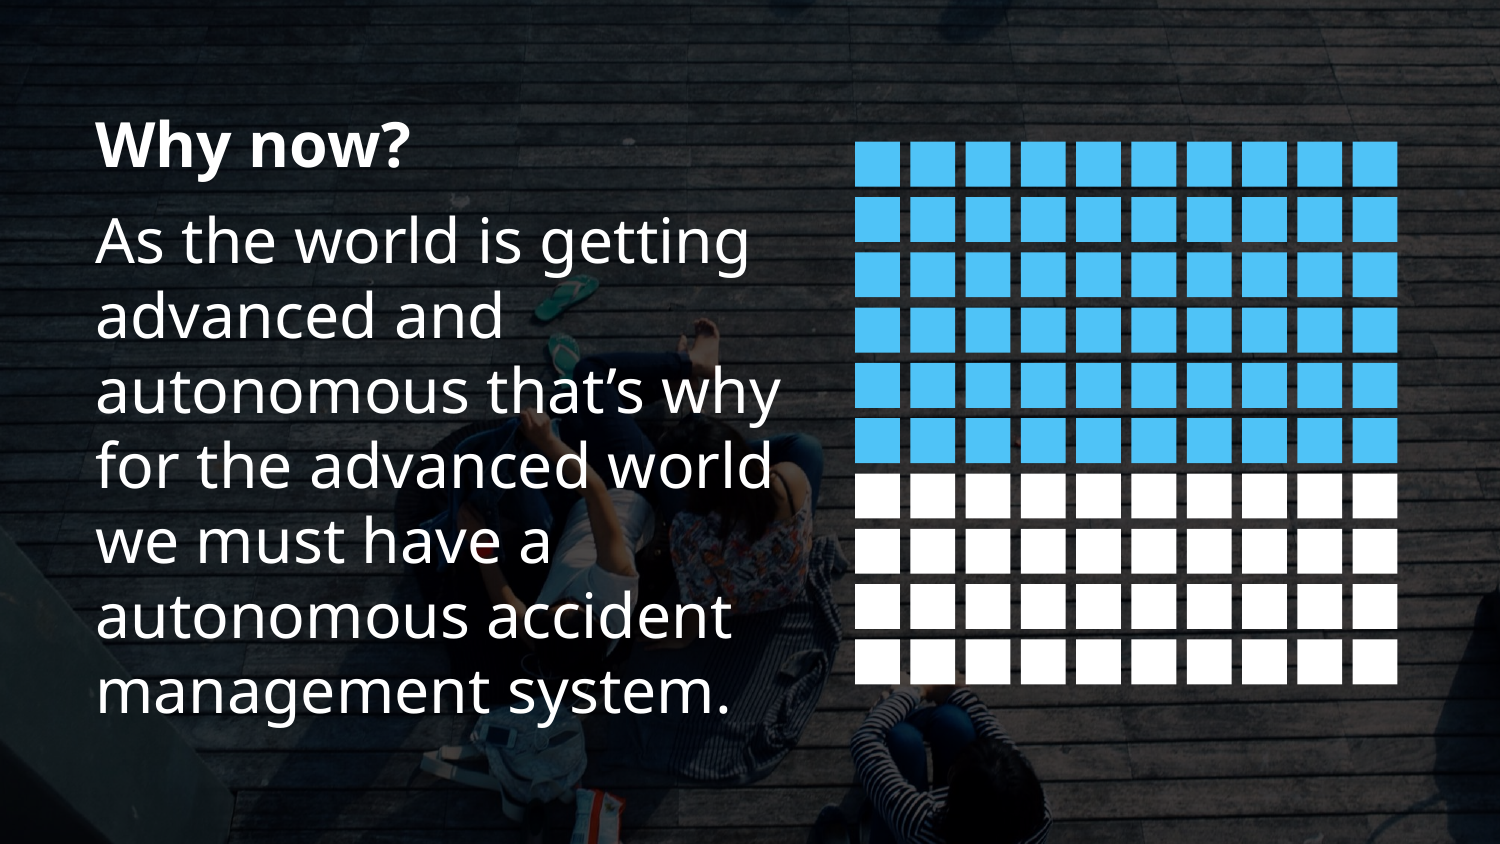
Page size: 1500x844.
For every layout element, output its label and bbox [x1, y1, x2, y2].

picture [0, 0, 1500, 844]
text_box [854, 141, 1398, 685]
